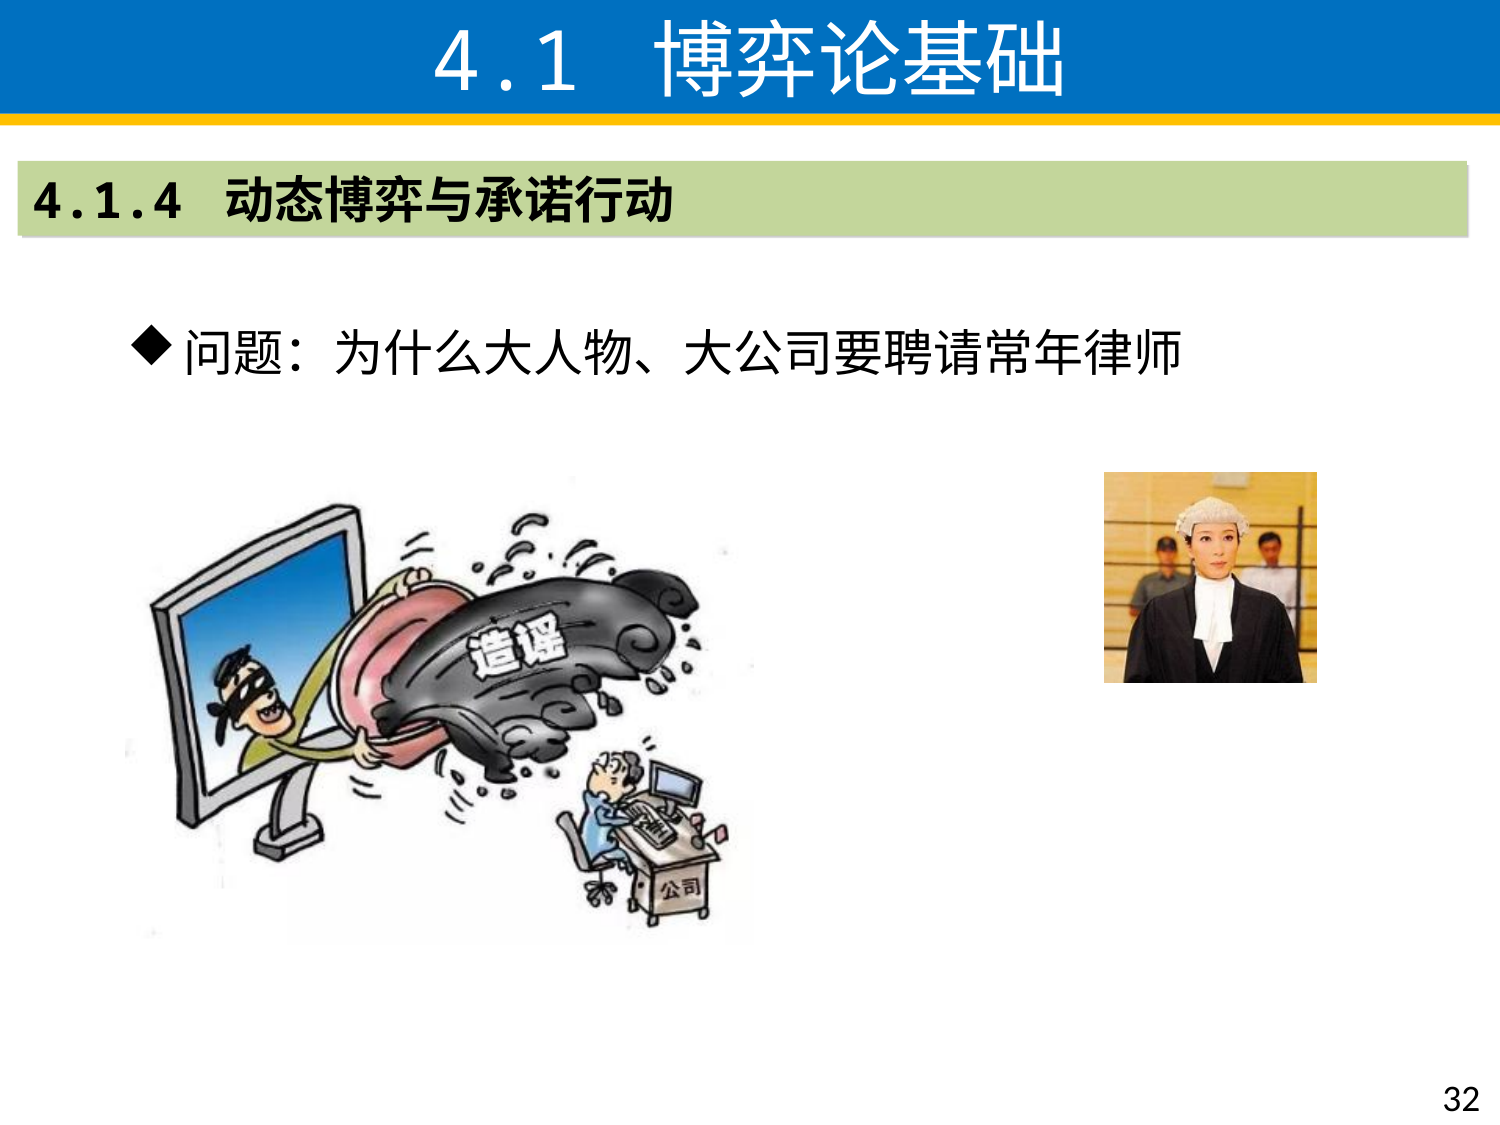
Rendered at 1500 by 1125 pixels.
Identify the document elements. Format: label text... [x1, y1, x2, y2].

picture [125, 475, 755, 946]
text_box 问题：为什么大人物、大公司要聘请常年律师 [112, 314, 1388, 398]
text_box 32 [1427, 1066, 1499, 1125]
text_box 4.1.4 动态博弈与承诺行动 [17, 160, 1467, 236]
picture [1104, 472, 1318, 684]
title 4.1 博弈论基础 [0, 0, 1500, 114]
